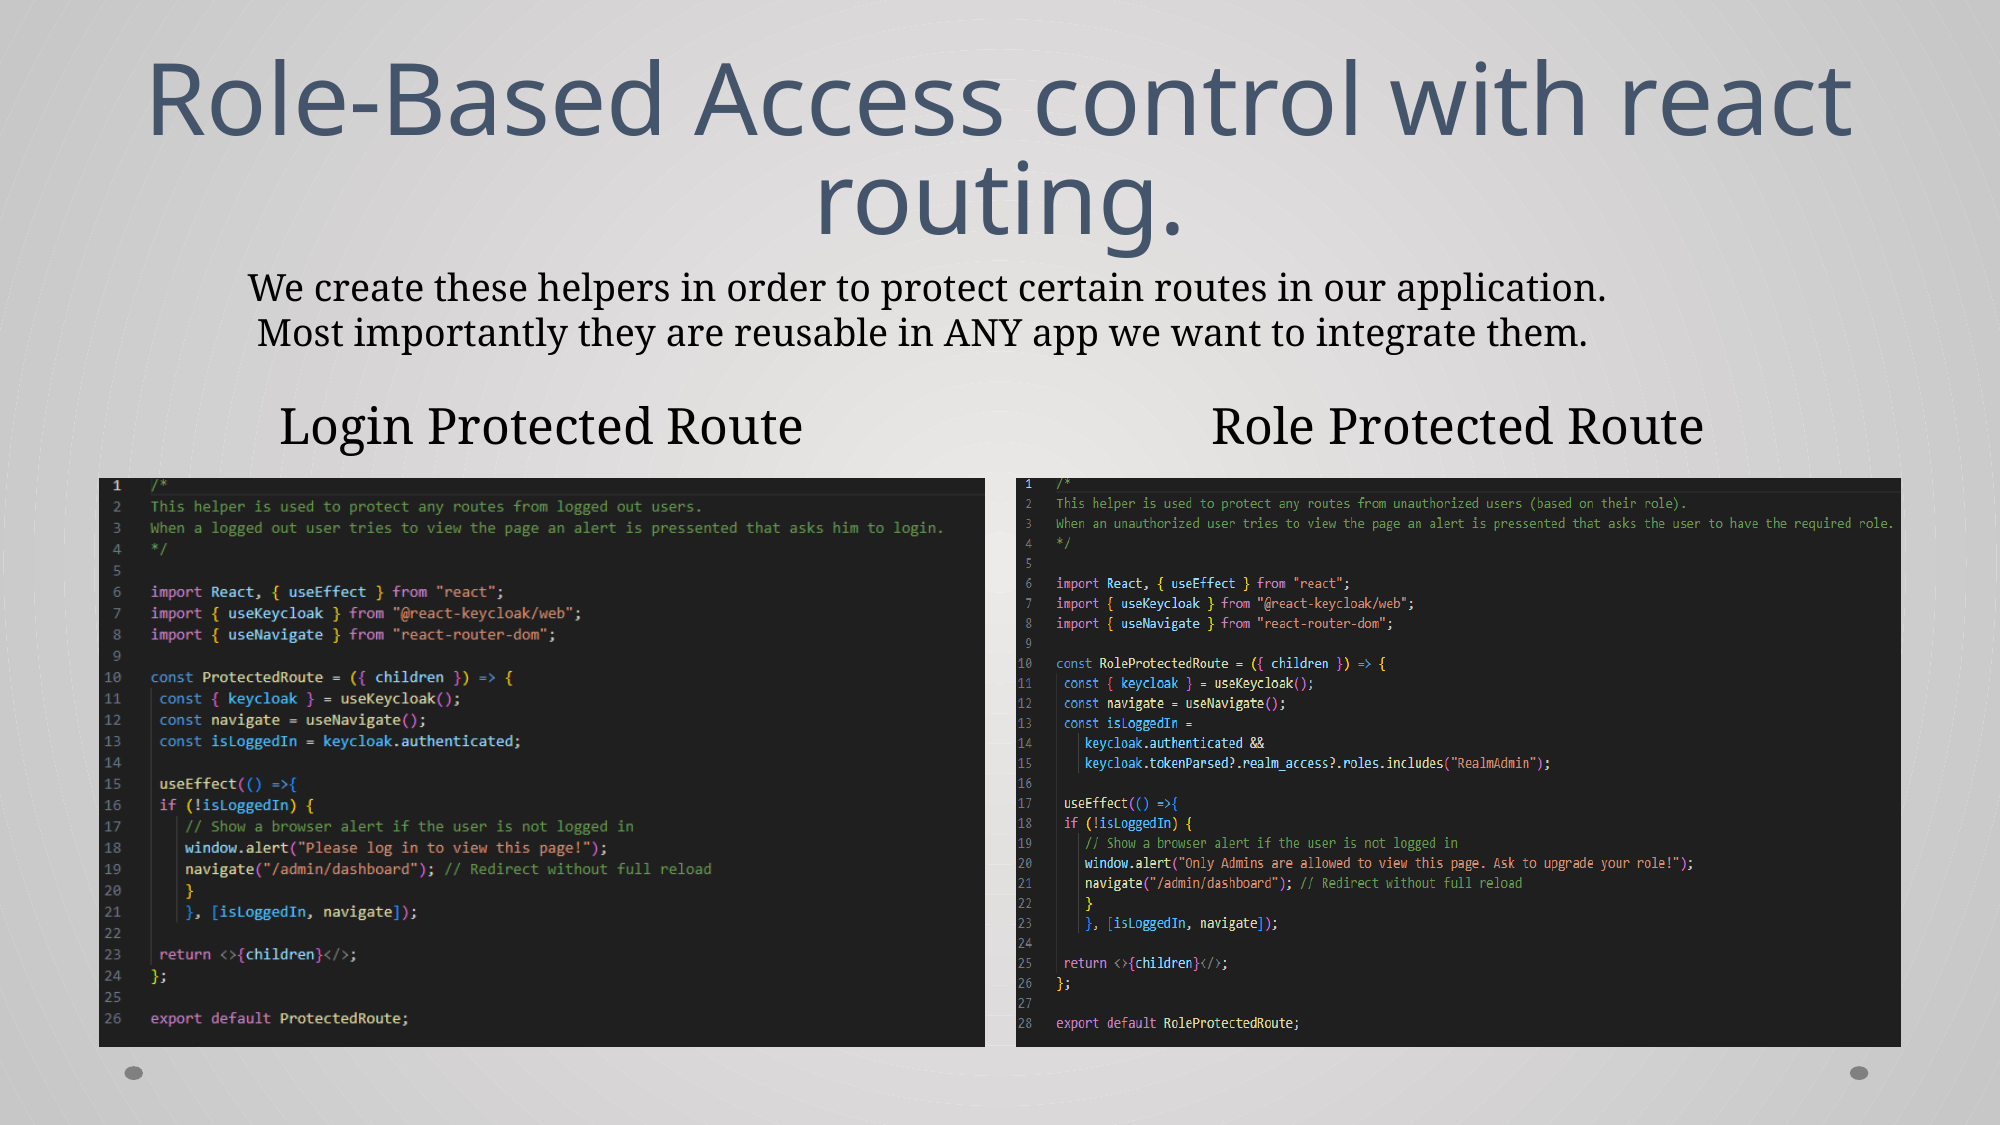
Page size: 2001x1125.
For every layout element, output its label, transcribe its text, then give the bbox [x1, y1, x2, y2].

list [99, 478, 985, 1047]
text_box We create these helpers in order to protect certain routes in our application. Most importantly they are reusable in ANY app we want to integrate them. [99, 256, 1767, 362]
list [1016, 478, 1901, 1047]
list Login Protected Route [100, 362, 984, 463]
title Role-Based Access control with react routing. [99, 0, 1900, 263]
list Role Protected Route [1016, 362, 1901, 463]
